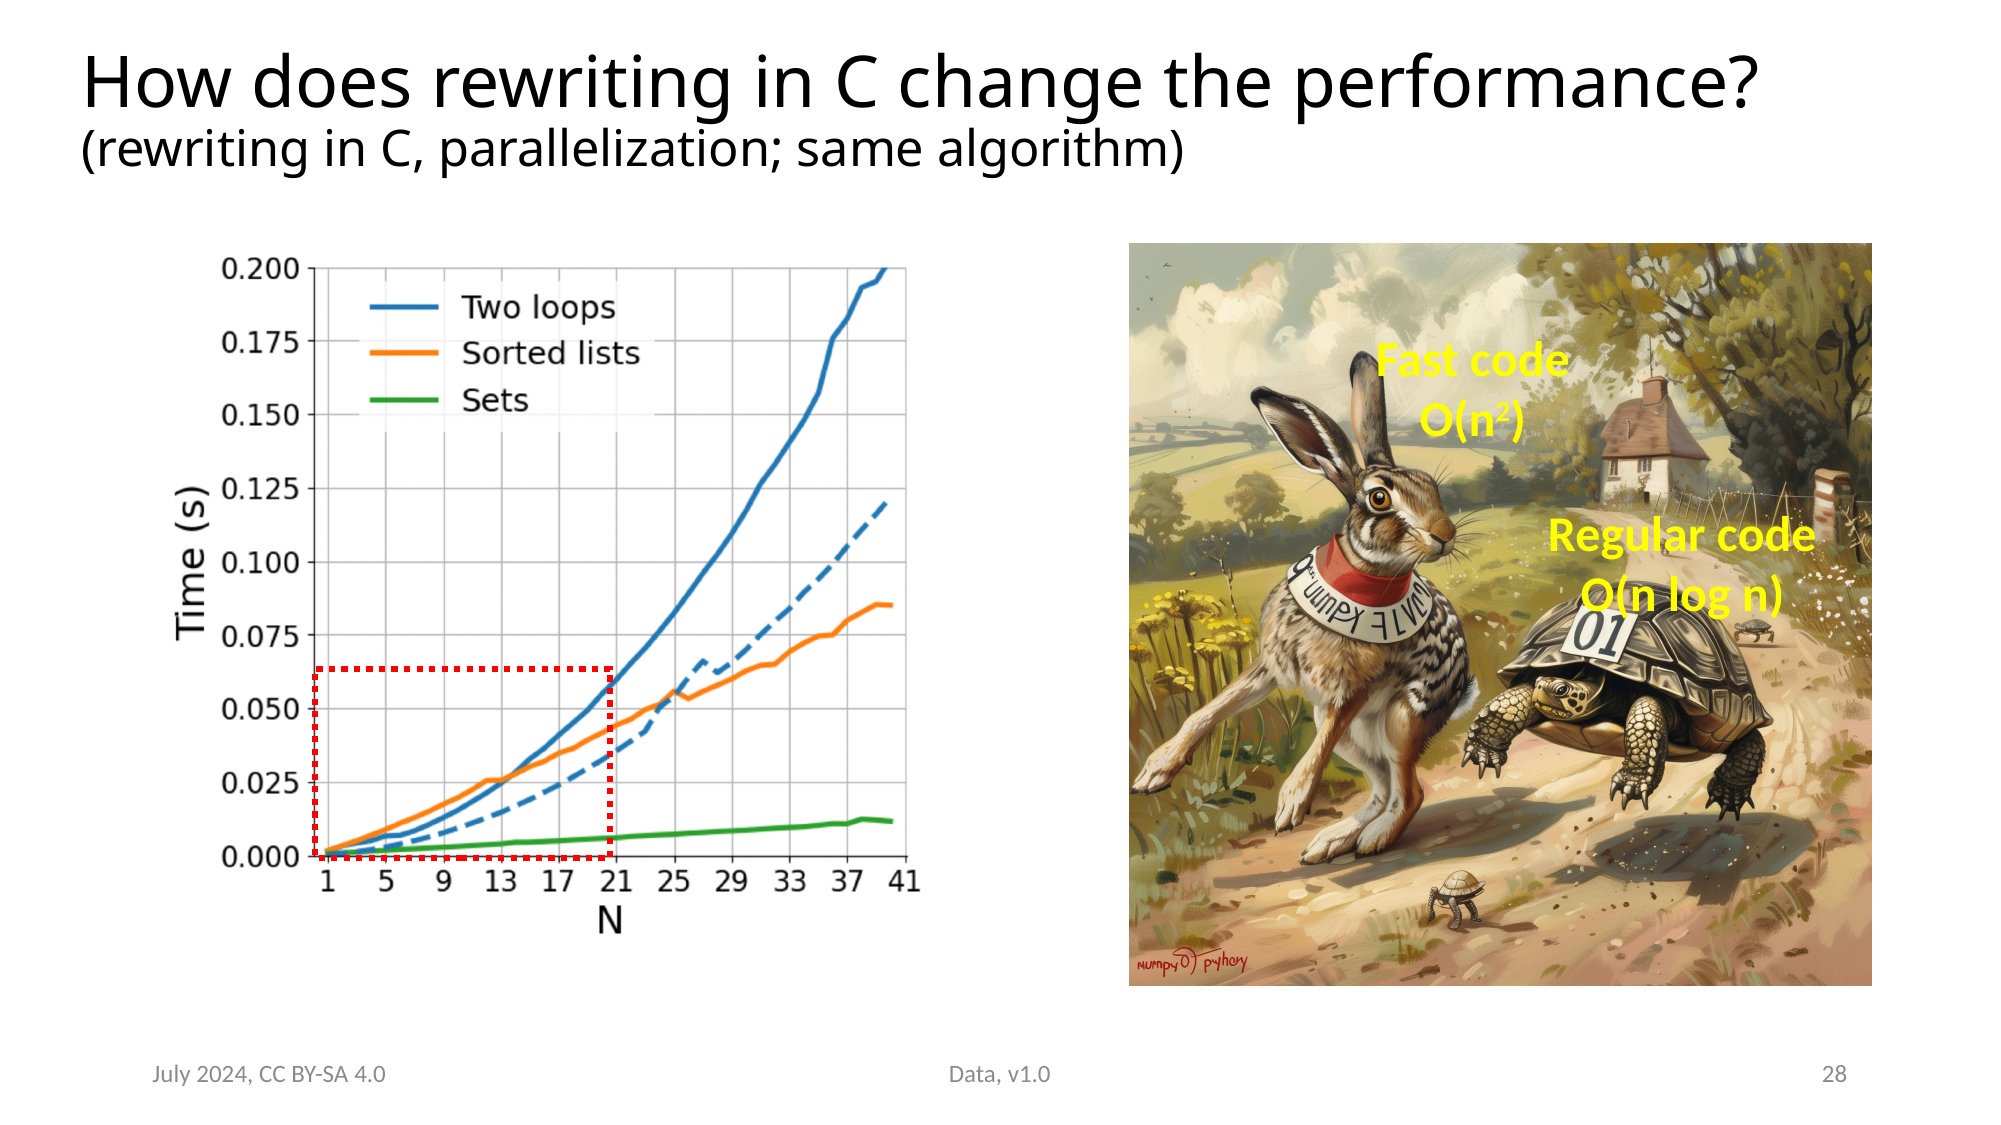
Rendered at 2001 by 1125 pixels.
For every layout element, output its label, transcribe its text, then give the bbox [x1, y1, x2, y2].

footer Data, v1.0 [662, 1042, 1338, 1103]
picture [161, 243, 935, 952]
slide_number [137, 1042, 588, 1103]
picture [1129, 243, 1872, 986]
title How does rewriting in C change the performance? (rewriting in C, parallelization; same algorithm) [66, 37, 1922, 186]
slide_number 28 [1412, 1042, 1863, 1103]
